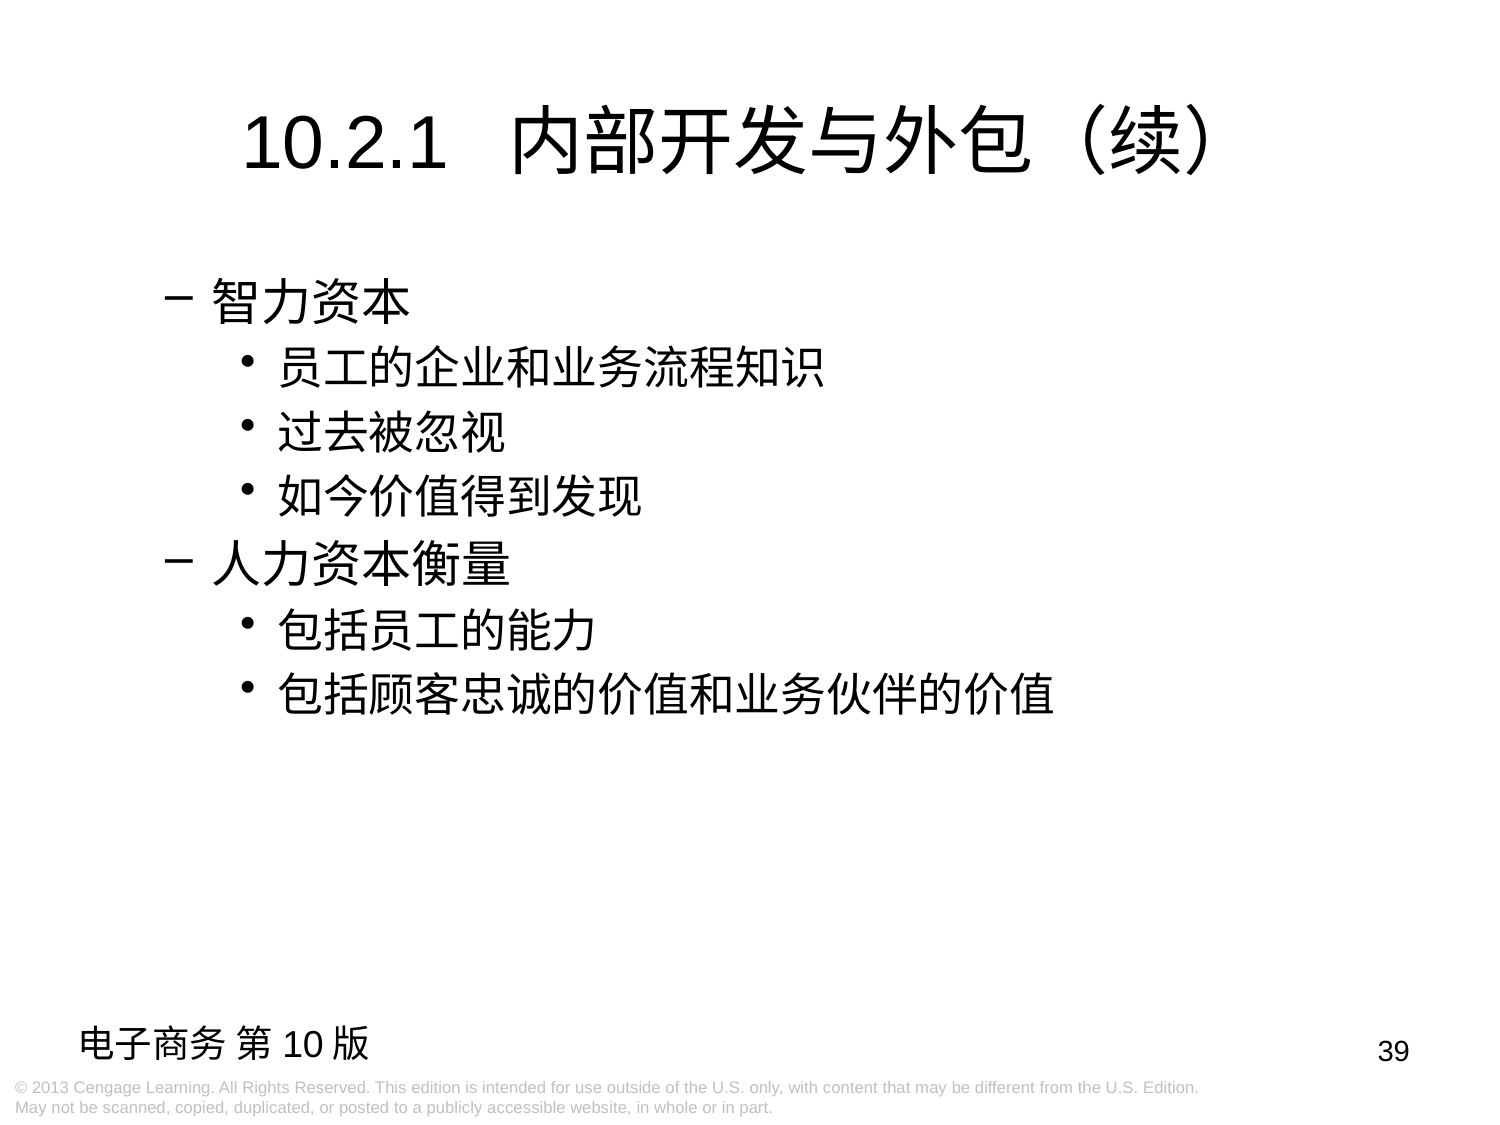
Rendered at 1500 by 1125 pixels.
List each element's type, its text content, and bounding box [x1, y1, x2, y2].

list 智力资本 员工的企业和业务流程知识 过去被忽视 如今价值得到发现 人力资本衡量 包括员工的能力 包括顾客忠诚的价值和业务伙伴的价值 [75, 262, 1425, 1005]
slide_number 39 [1074, 1024, 1426, 1103]
title 10.2.1 内部开发与外包（续） [75, 45, 1425, 233]
